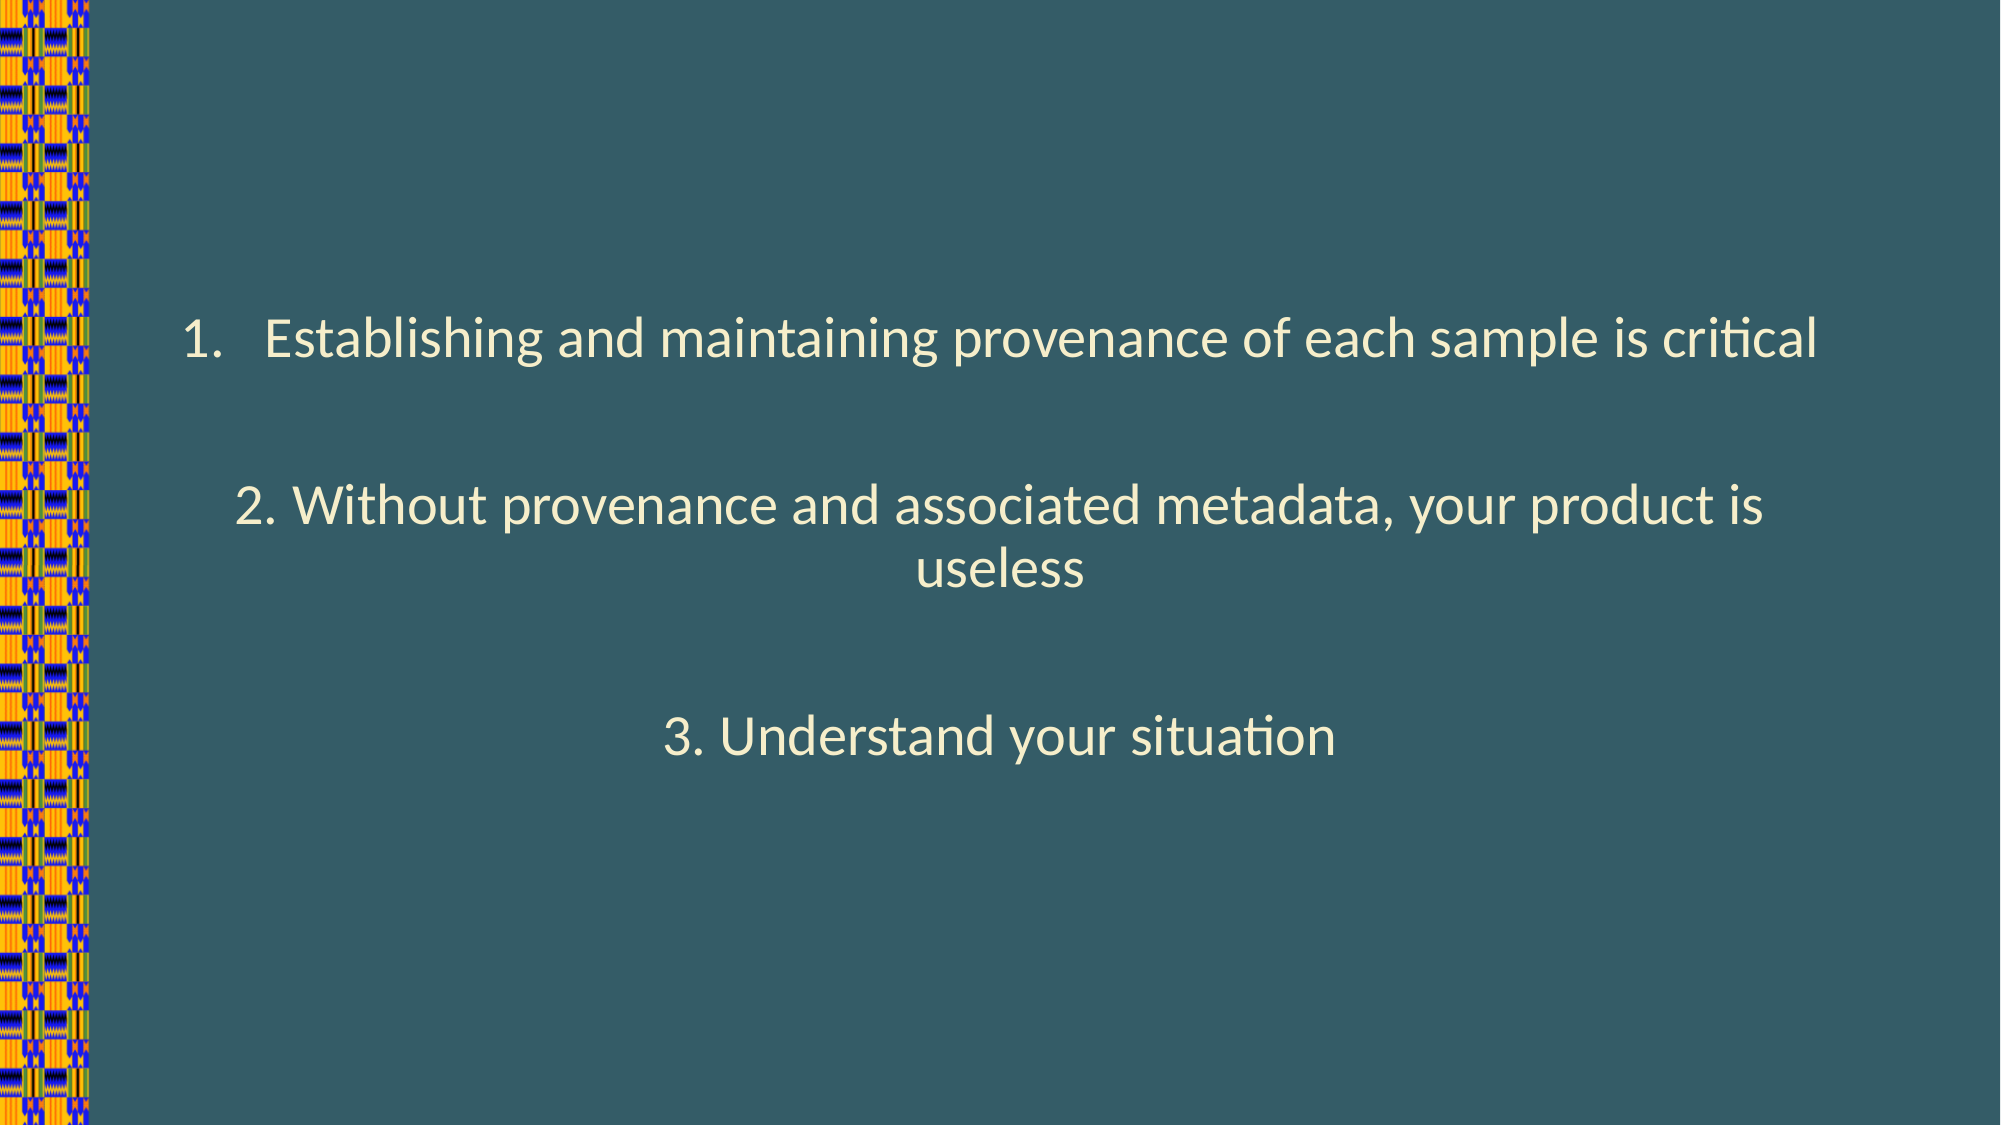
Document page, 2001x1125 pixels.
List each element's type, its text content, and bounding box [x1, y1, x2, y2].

list Establishing and maintaining provenance of each sample is critical 2. Without provenance and associated metadata, your product is useless 3. Understand your situation [137, 299, 1863, 1014]
picture [0, 0, 2001, 1125]
